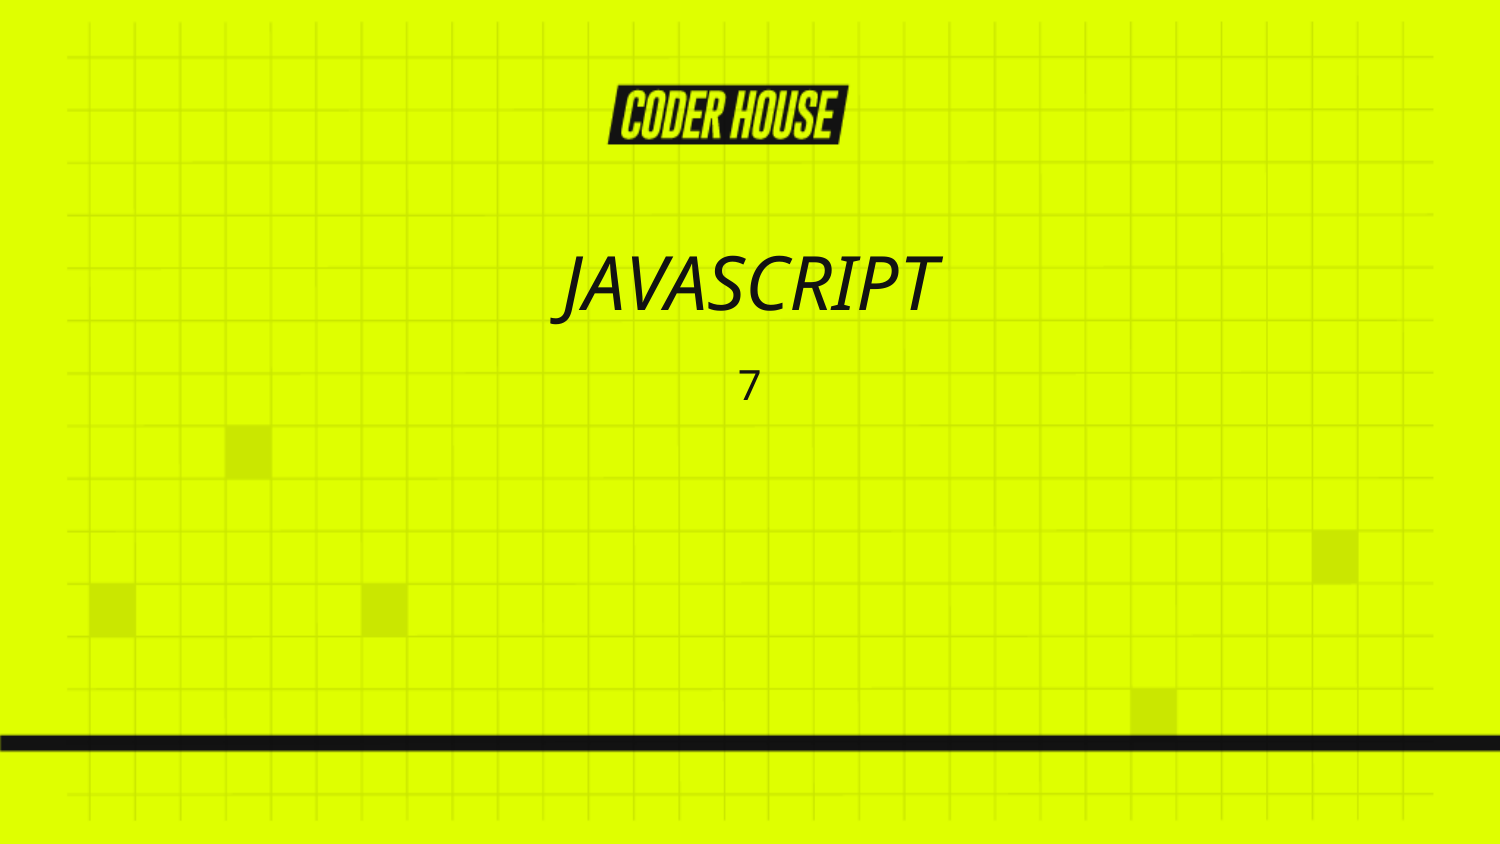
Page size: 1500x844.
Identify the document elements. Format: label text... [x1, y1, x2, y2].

picture [0, 0, 1500, 844]
text_box 7 [366, 370, 1134, 449]
text_box JAVASCRIPT [336, 220, 1163, 325]
text_box [115, 718, 400, 797]
